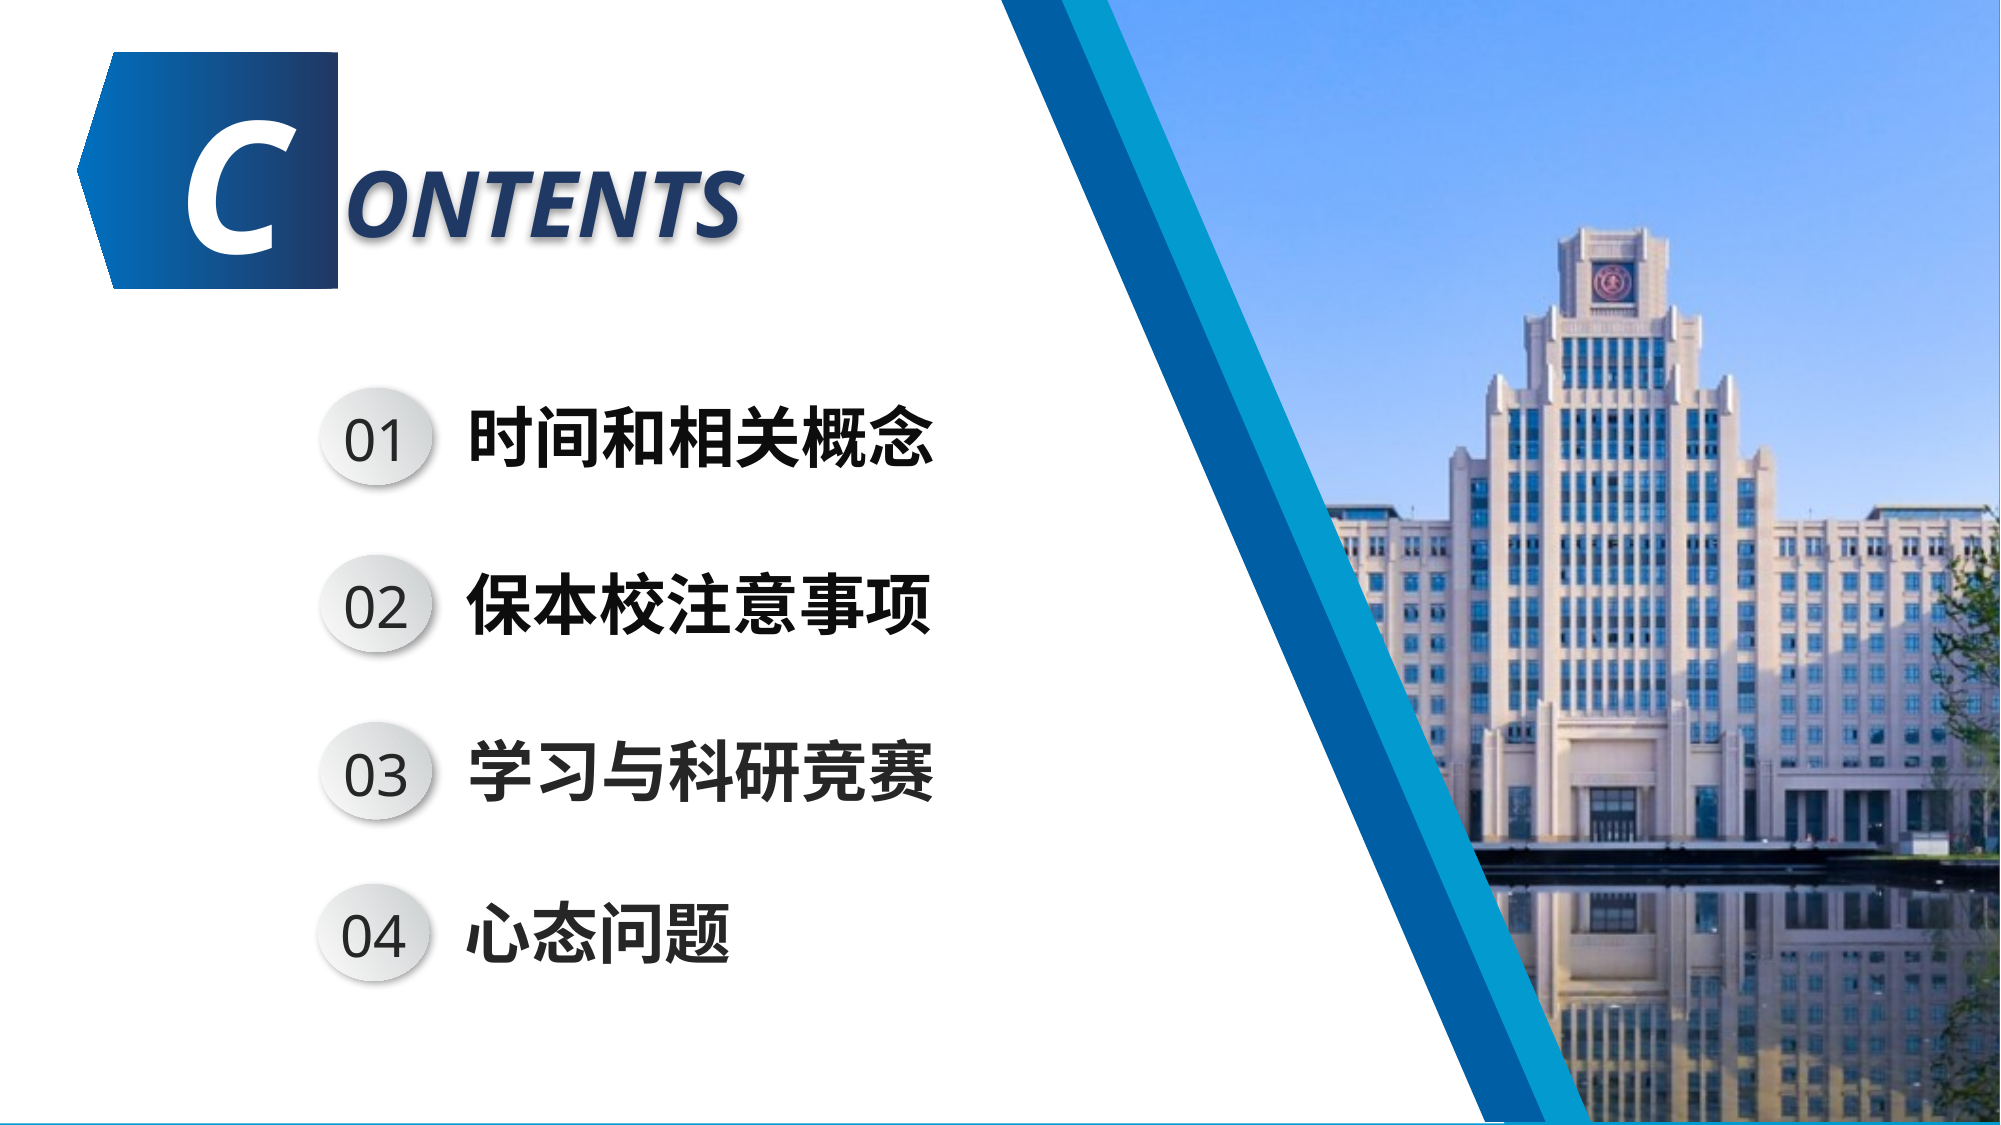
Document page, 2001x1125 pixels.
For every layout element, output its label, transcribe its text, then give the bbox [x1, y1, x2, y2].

text_box [76, 51, 340, 290]
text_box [320, 388, 953, 485]
text_box ONTENTS [328, 151, 945, 260]
picture [1109, 0, 2000, 1121]
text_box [320, 722, 953, 820]
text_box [317, 884, 748, 981]
text_box C [162, 62, 305, 298]
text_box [320, 555, 1000, 652]
